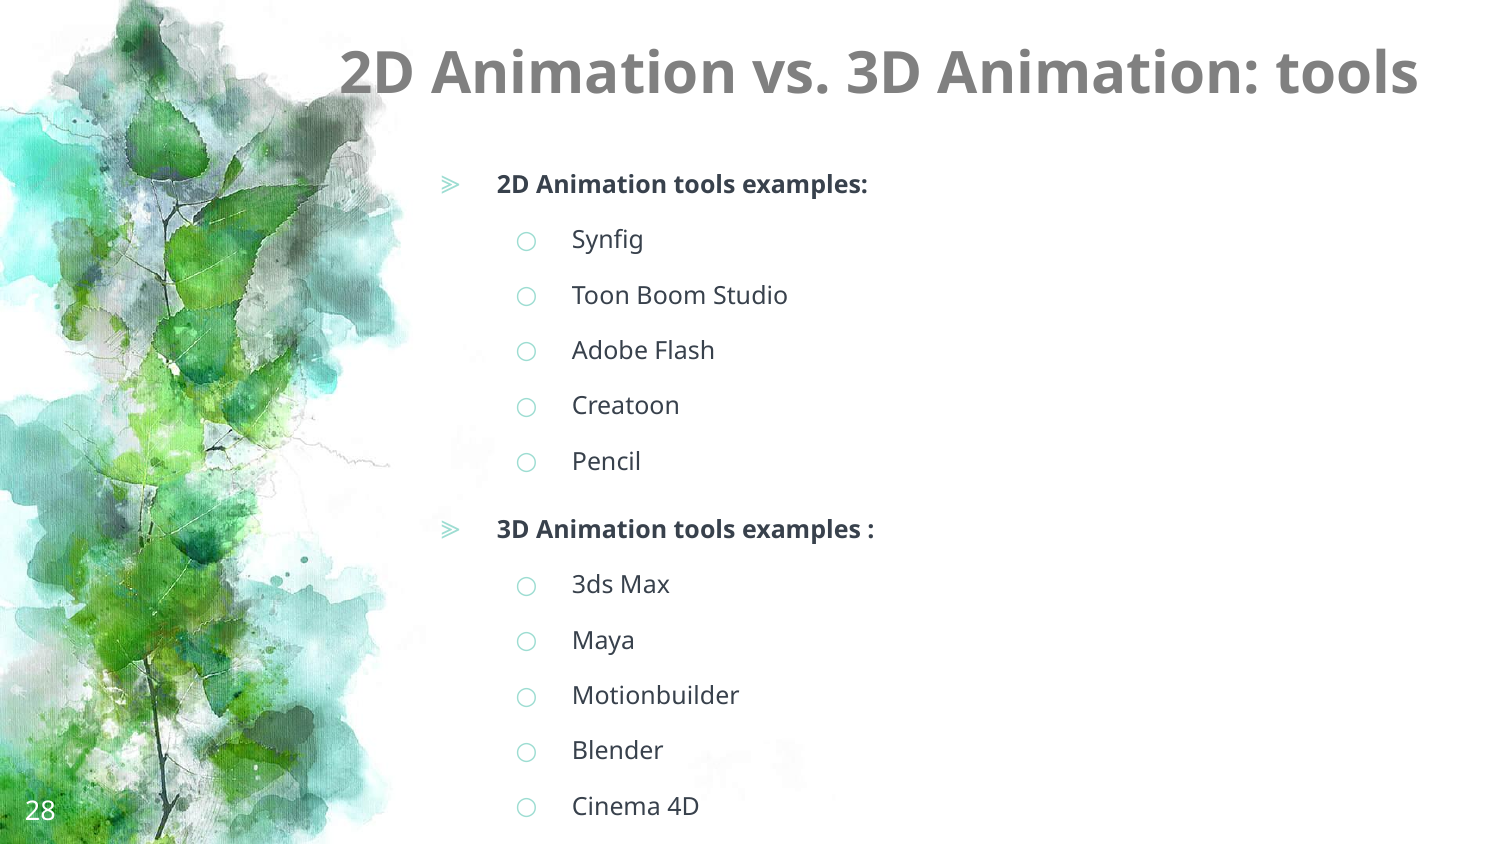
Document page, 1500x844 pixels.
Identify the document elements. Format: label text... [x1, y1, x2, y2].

title 2D Animation vs. 3D Animation: tools [339, 23, 1454, 106]
picture [0, 0, 1500, 844]
slide_number 28 [24, 779, 115, 844]
list 2D Animation tools examples: Synfig Toon Boom Studio Adobe Flash Creatoon Pencil 3D Animation tools examples : 3ds Max Maya Motionbuilder Blender Cinema 4D [421, 164, 1430, 732]
